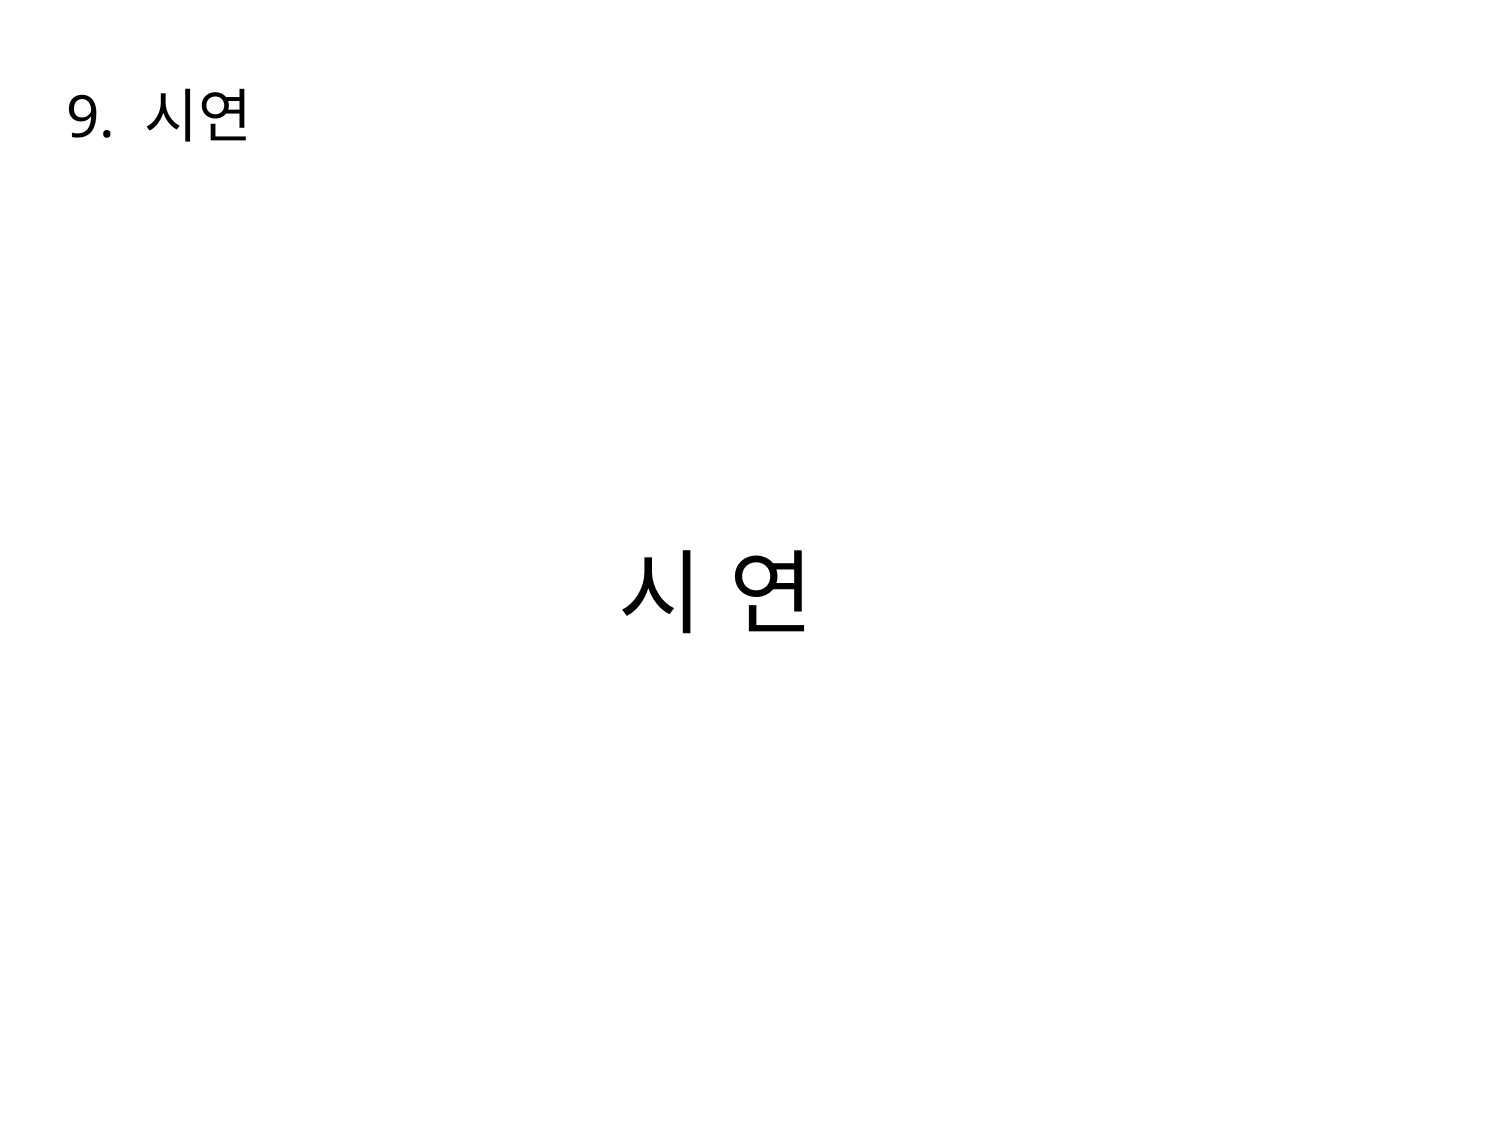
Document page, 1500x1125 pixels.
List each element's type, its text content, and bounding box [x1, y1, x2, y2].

text_box 시 연 [604, 472, 829, 653]
text_box 9. 시연 [51, 36, 267, 156]
